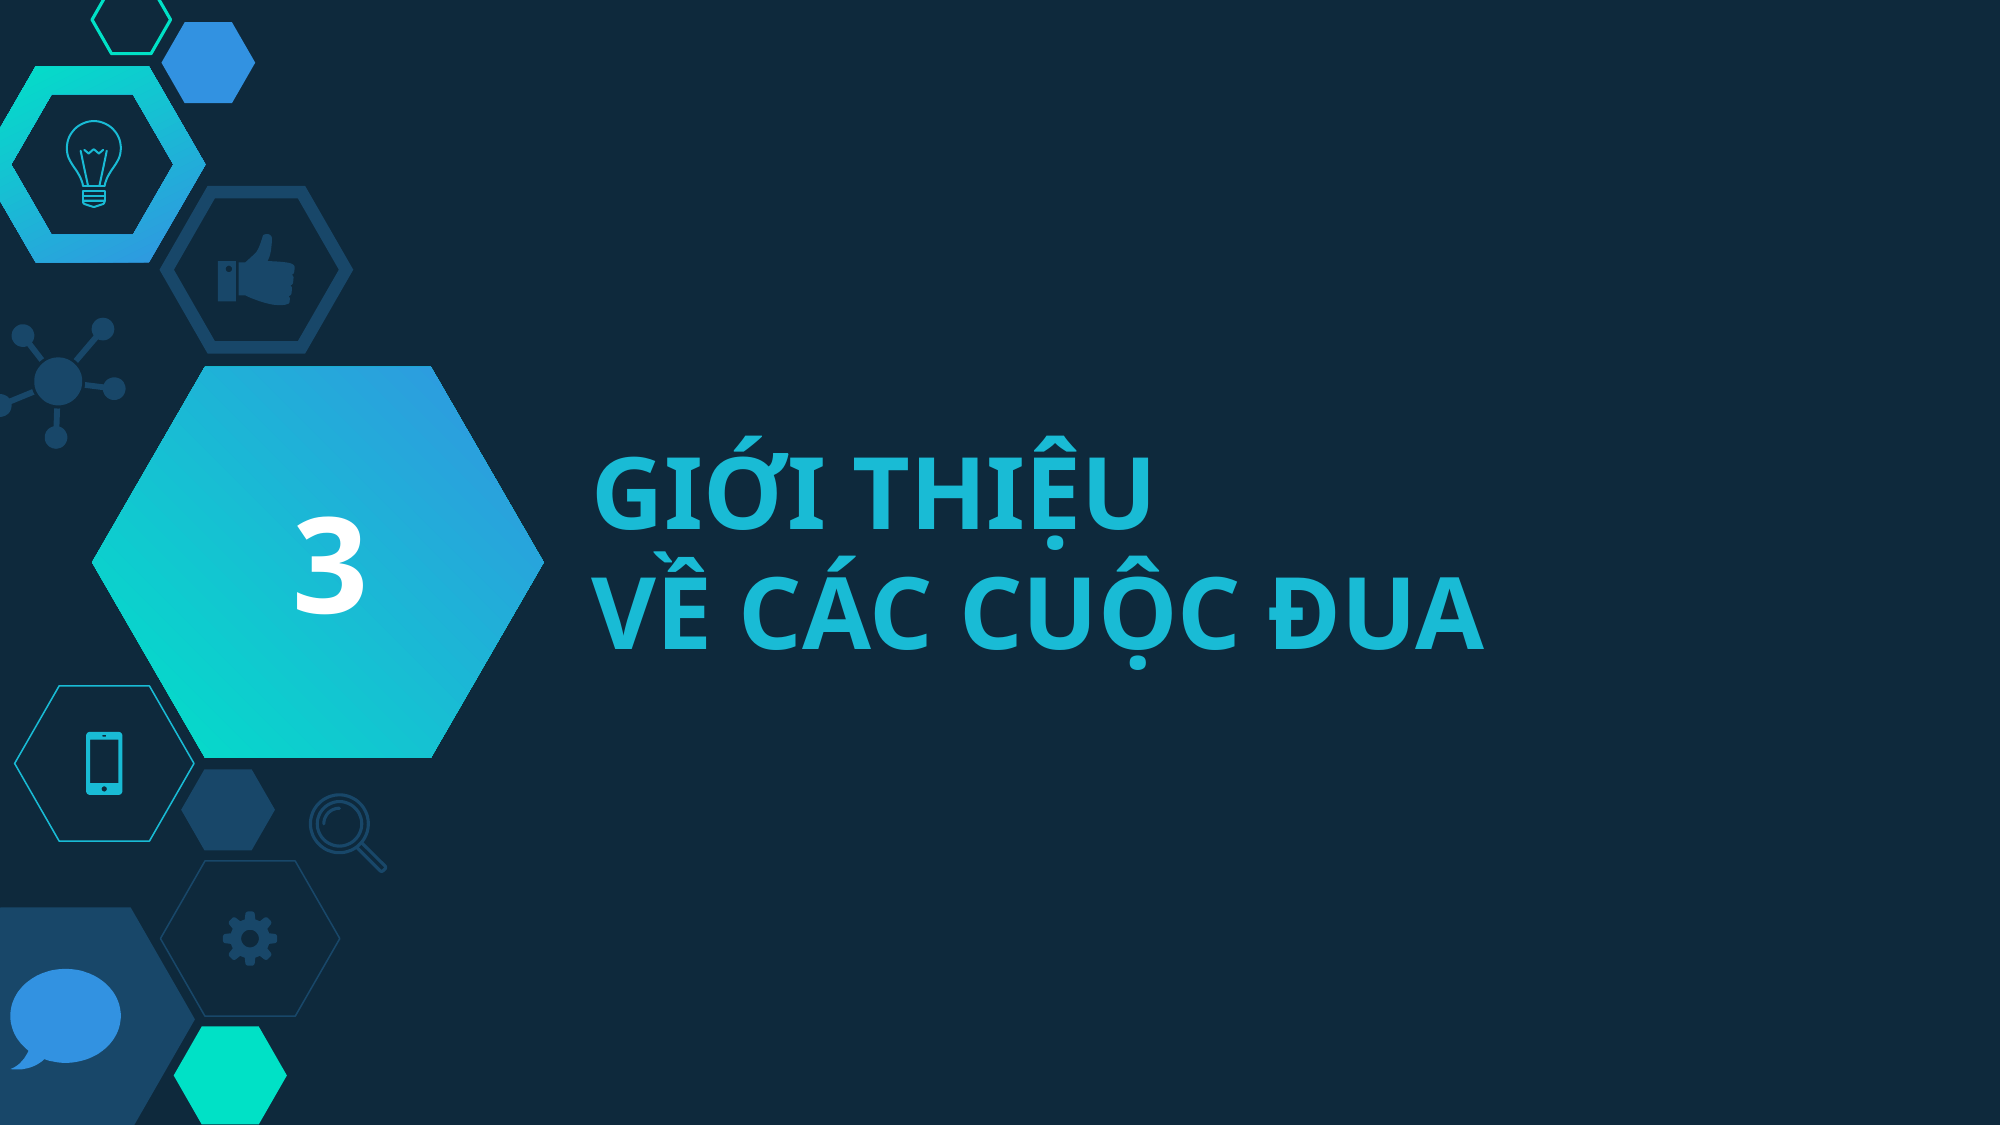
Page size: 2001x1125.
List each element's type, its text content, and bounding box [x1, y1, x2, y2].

title GIỚI THIỆU VỀ CÁC CUỘC ĐUA [572, 435, 2000, 690]
text_box 3 [89, 366, 572, 755]
